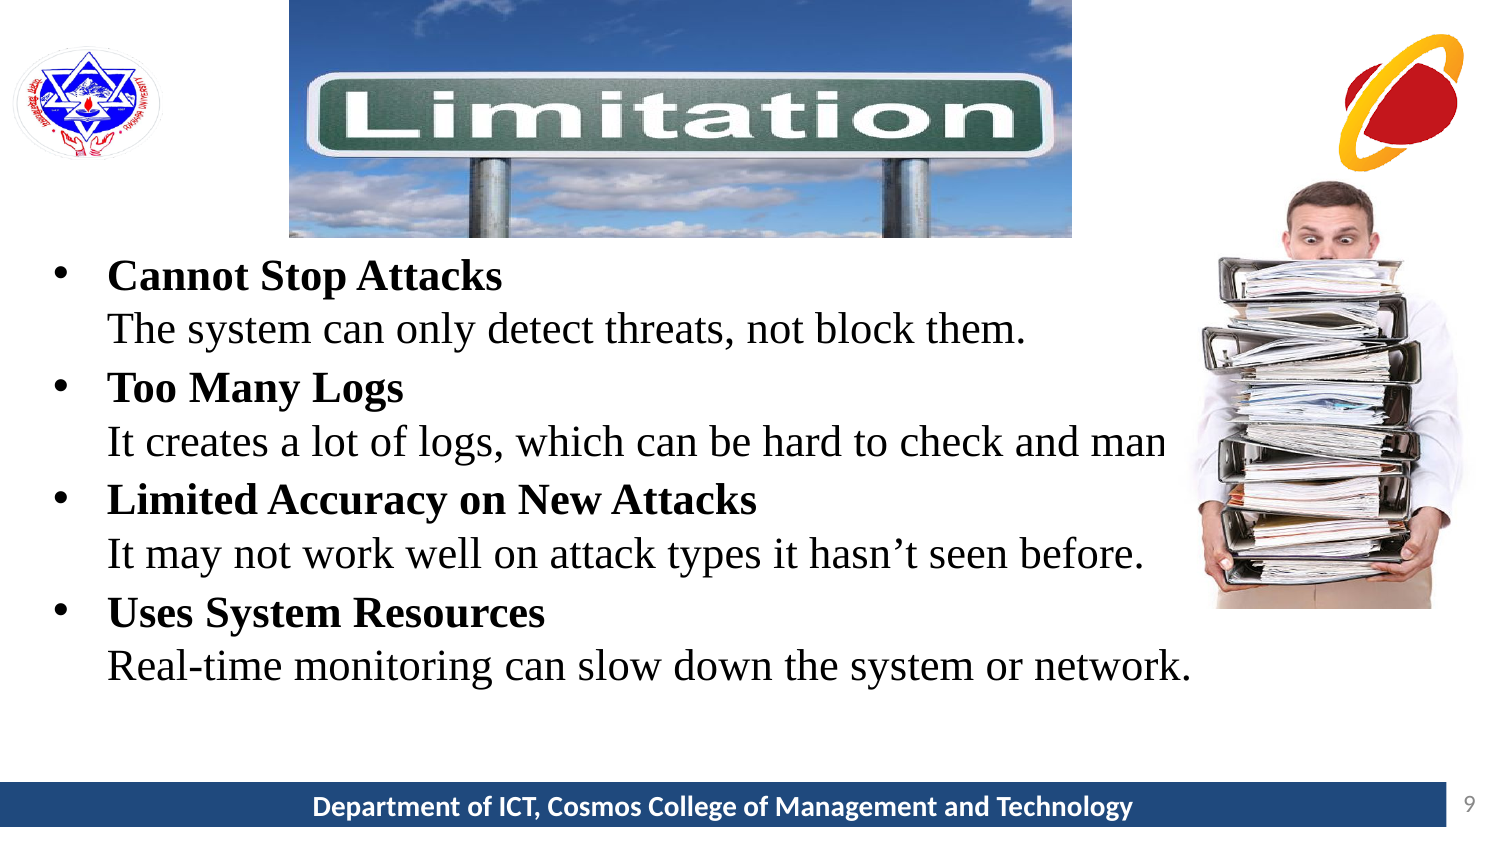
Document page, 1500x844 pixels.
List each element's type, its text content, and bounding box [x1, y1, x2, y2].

footer Department of ICT, Cosmos College of Management and Technology [0, 782, 1447, 827]
picture [1164, 29, 1500, 609]
picture [12, 46, 163, 160]
slide_number 9 [1140, 780, 1491, 825]
picture [289, 0, 1072, 239]
list Cannot Stop Attacks The system can only detect threats, not block them. Too Many Logs It creates a lot of logs, which can be hard to check and manage. Limited Accuracy on New Attacks It may not work well on attack types it hasn’t seen before. Uses System Resources Real-time monitoring can slow down the system or network. [20, 238, 1279, 778]
